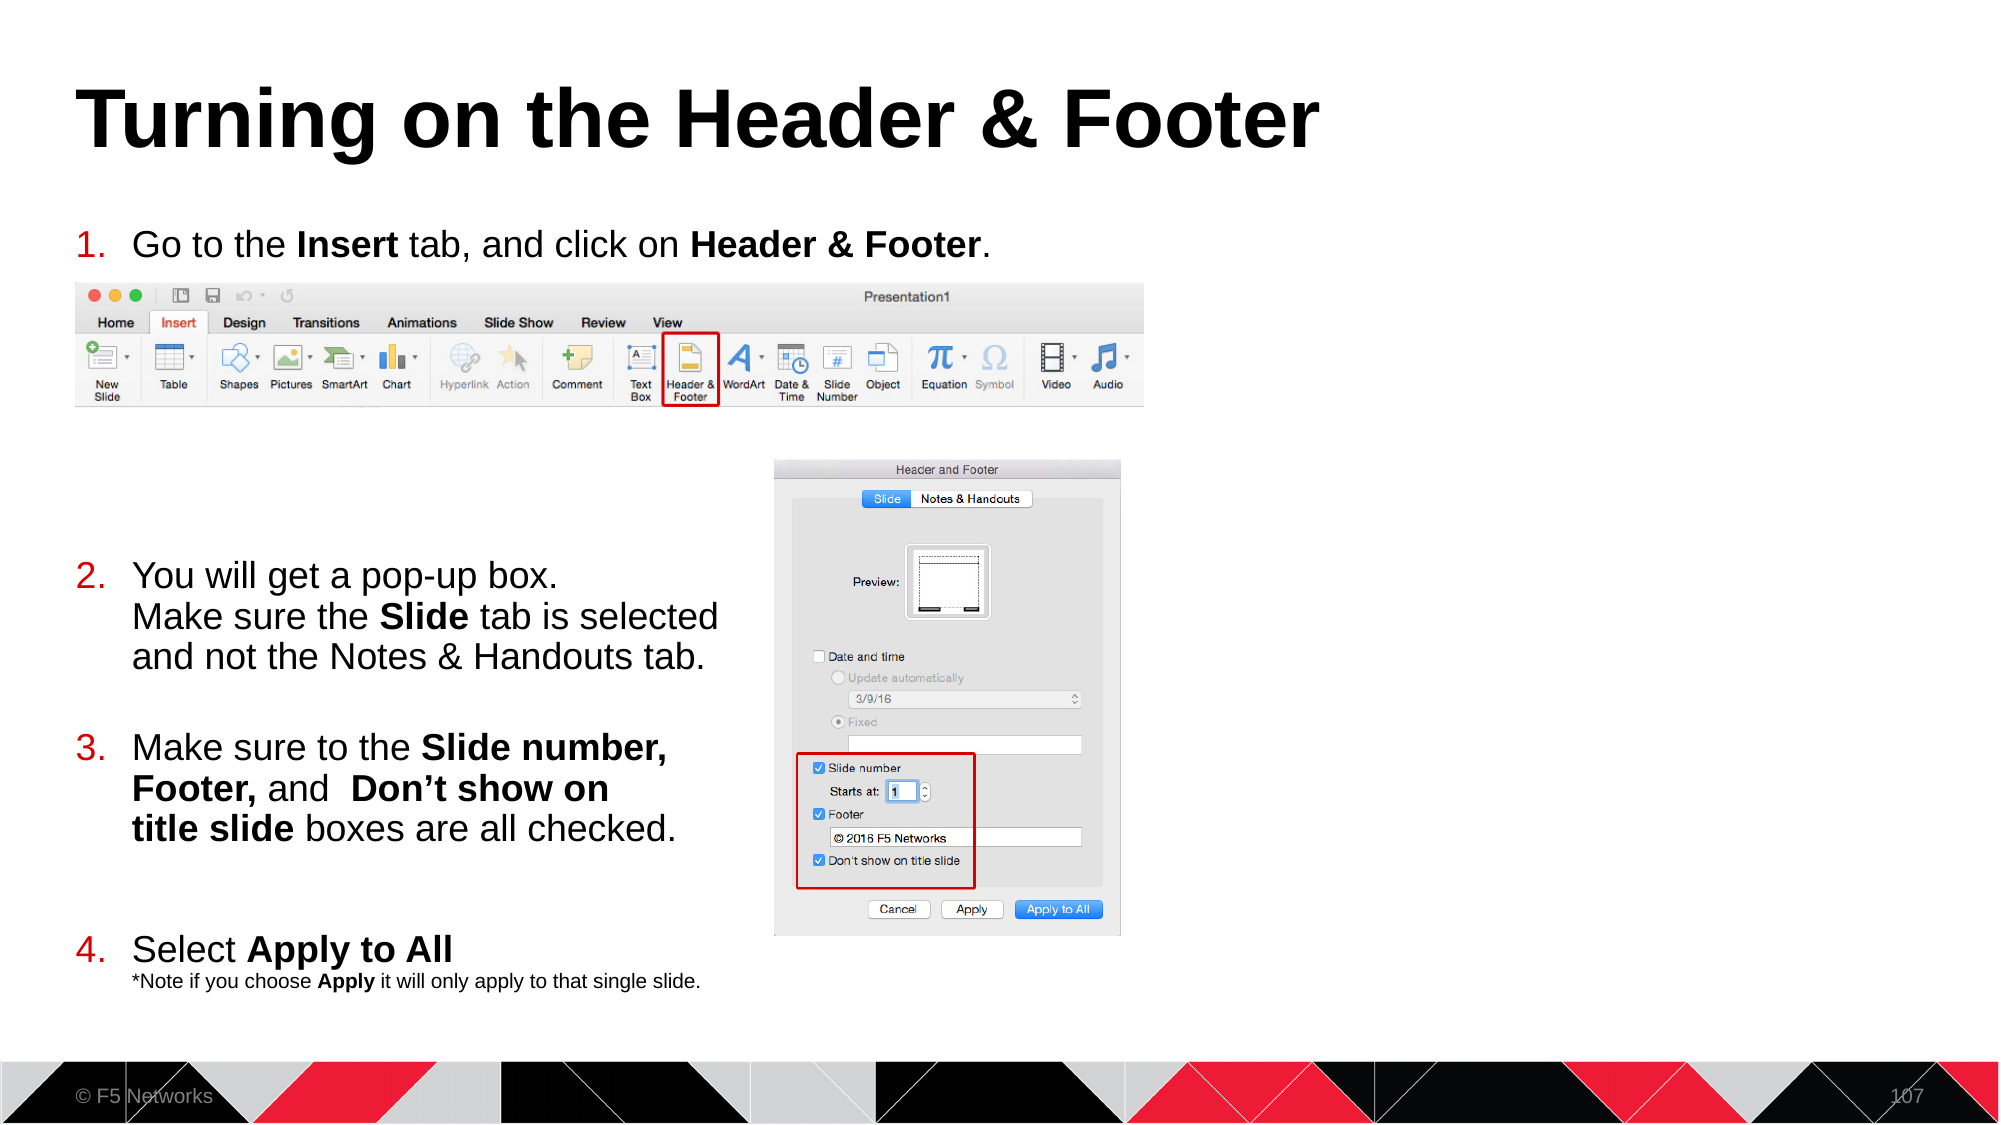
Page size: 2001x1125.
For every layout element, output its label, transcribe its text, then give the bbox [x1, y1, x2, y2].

picture [0, 1050, 2000, 1125]
picture [74, 282, 1144, 408]
list Go to the Insert tab, and click on Header & Footer. You will get a pop-up box. Make sure the Slide tab is selected and not the Notes & Handouts tab. Make sure to the Slide number, Footer, and Don’t show on title slide boxes are all checked. Select Apply to All *Note if you choose Apply it will only apply to that single slide. [50, 200, 1950, 1050]
picture [774, 459, 1121, 936]
title Turning on the Header & Footer [50, 50, 1950, 193]
slide_number 107 [1500, 1065, 1950, 1125]
footer © F5 Networks [50, 1065, 725, 1125]
